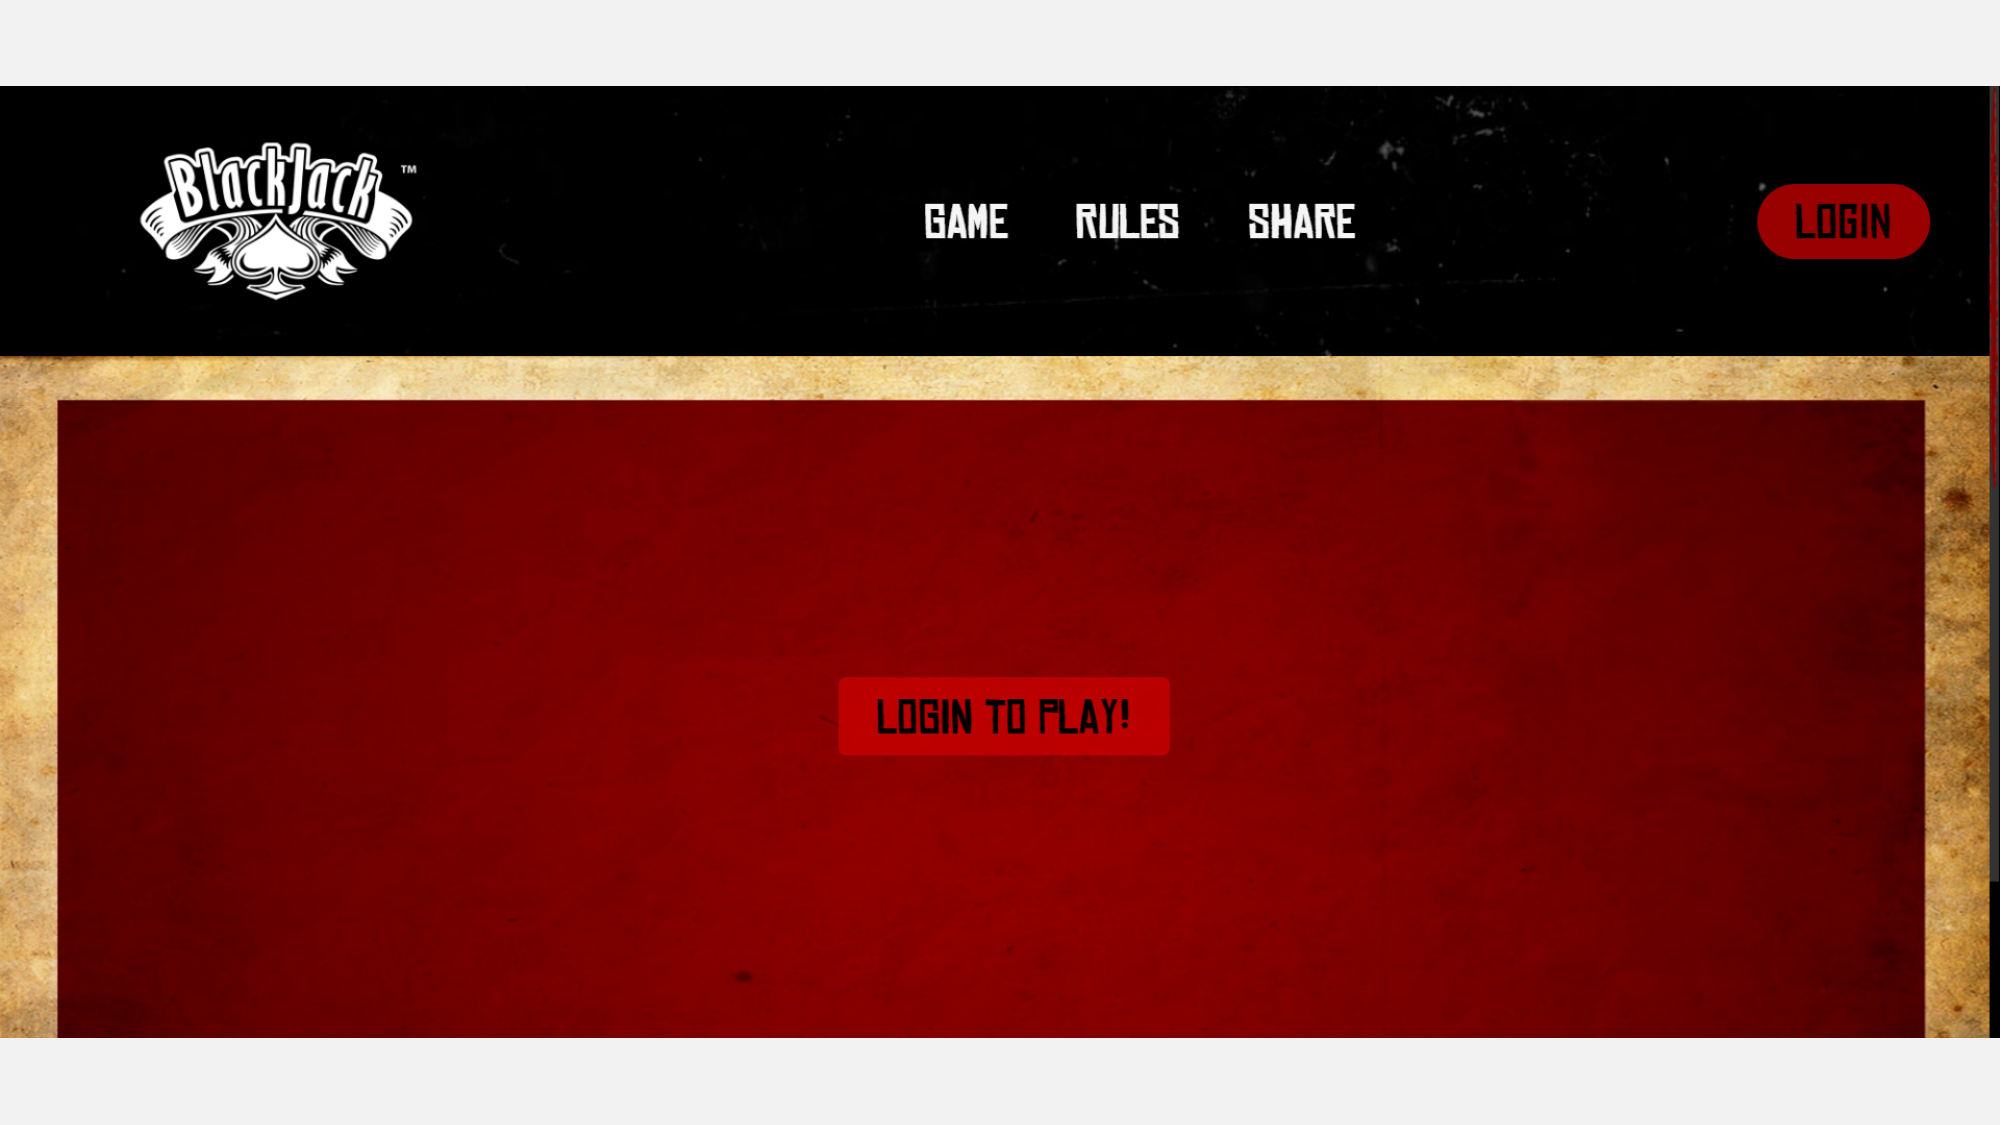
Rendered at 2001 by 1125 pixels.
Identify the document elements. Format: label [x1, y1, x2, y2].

picture [0, 86, 2000, 1038]
